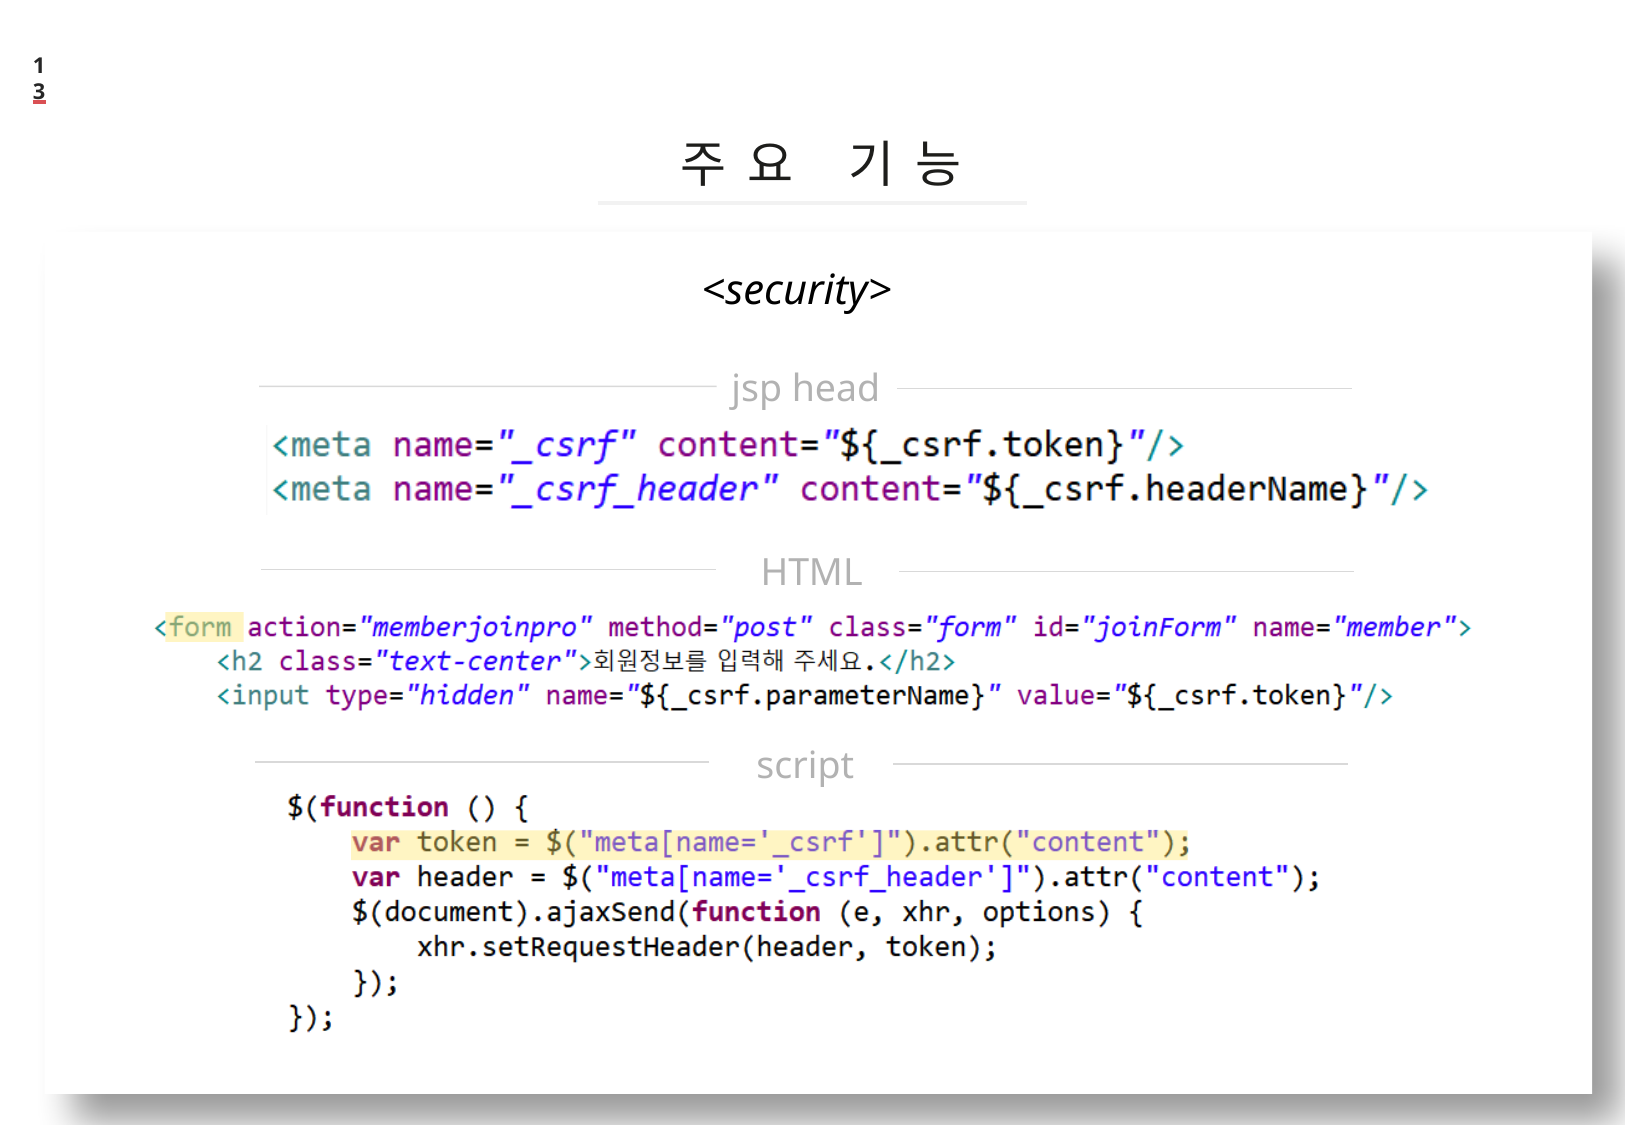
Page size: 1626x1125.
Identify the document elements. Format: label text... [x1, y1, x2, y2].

text_box 주요 기능 [225, 134, 1417, 192]
picture [285, 789, 1330, 1037]
picture [141, 612, 1481, 713]
text_box 13 [32, 42, 57, 114]
text_box <security> [686, 255, 946, 321]
text_box HTML [745, 540, 878, 601]
picture [266, 425, 1441, 515]
text_box jsp head [716, 356, 896, 417]
text_box [43, 230, 1594, 1096]
text_box script [741, 733, 870, 788]
